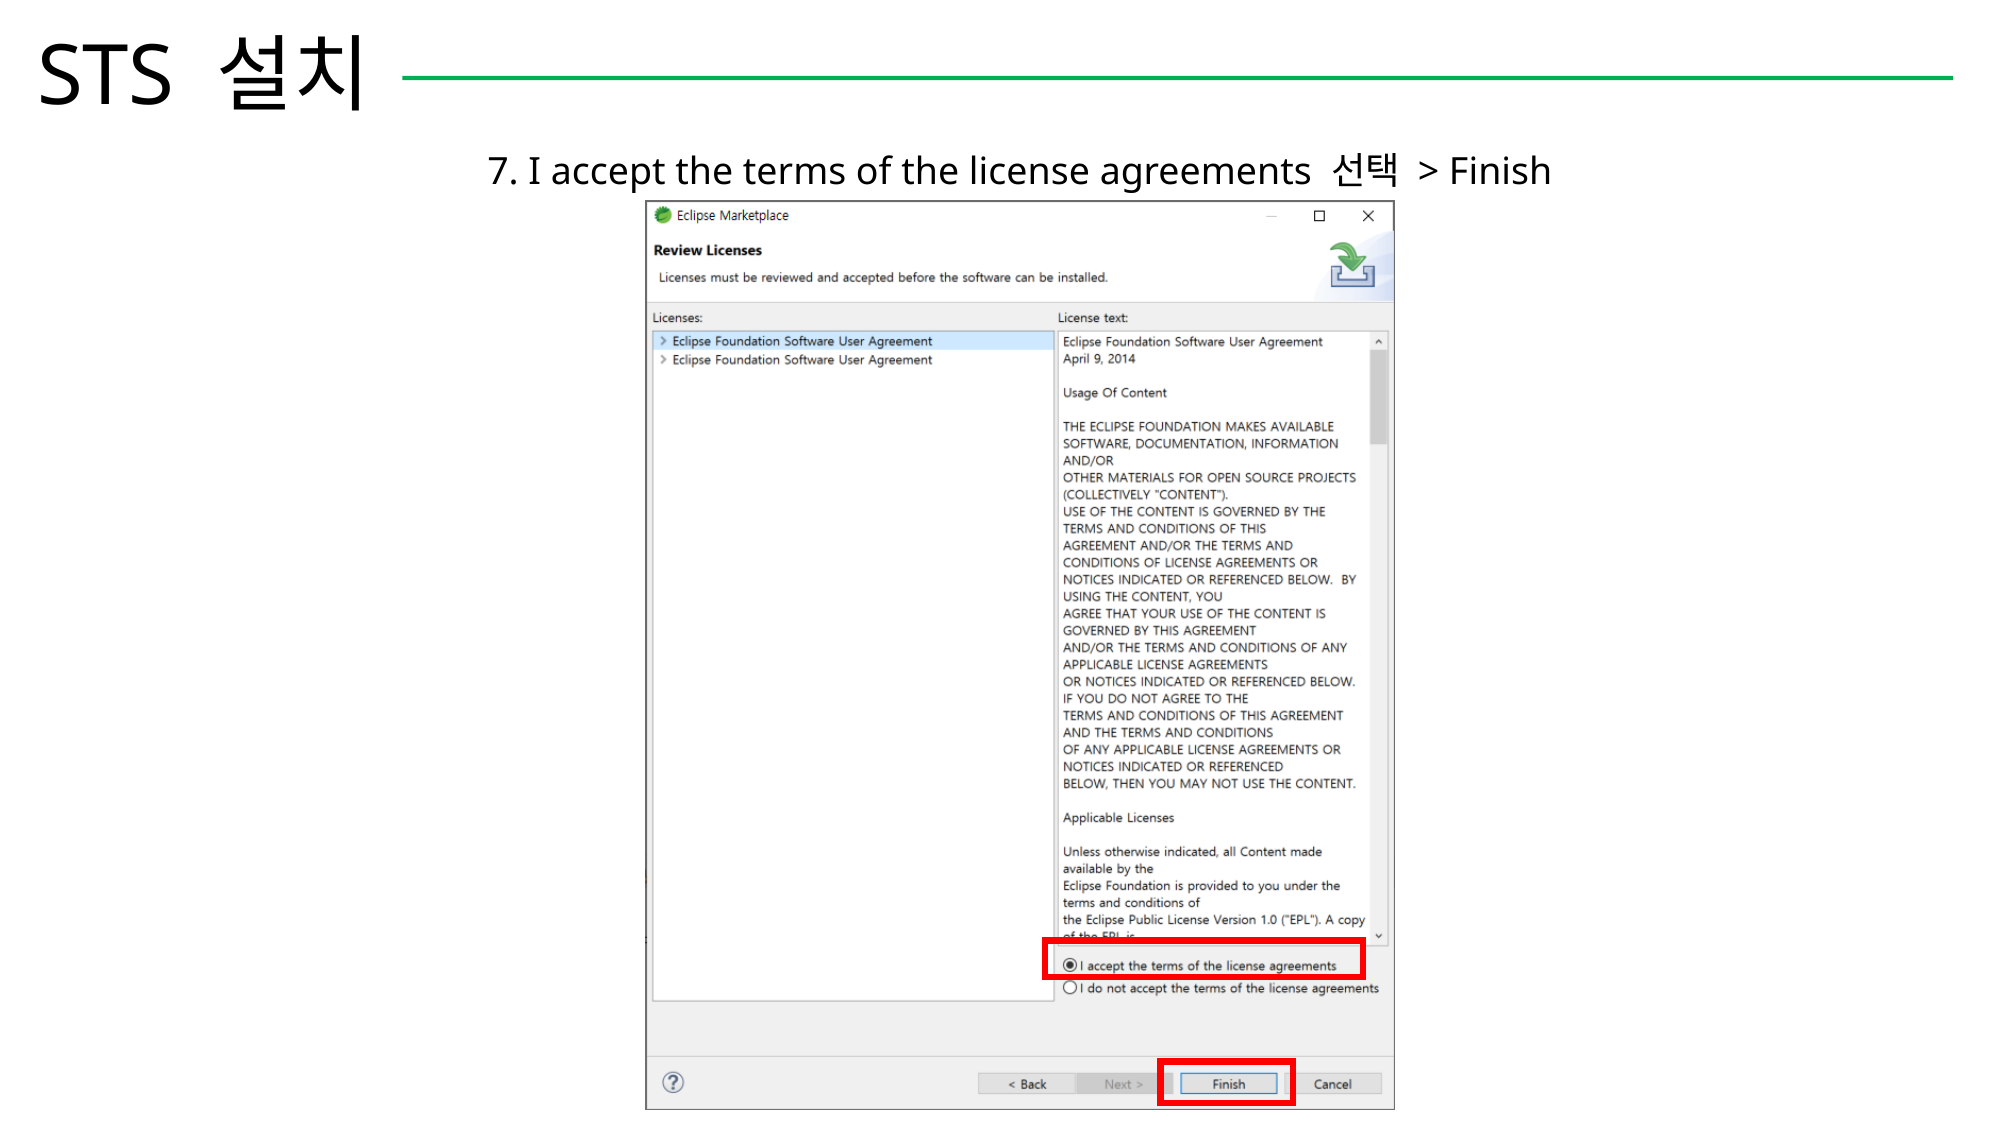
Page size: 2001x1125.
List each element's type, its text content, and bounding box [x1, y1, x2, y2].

picture [645, 200, 1395, 1110]
text_box 7. I accept the terms of the license agreements 선택 > Finish [472, 139, 1568, 200]
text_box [22, 21, 1954, 135]
